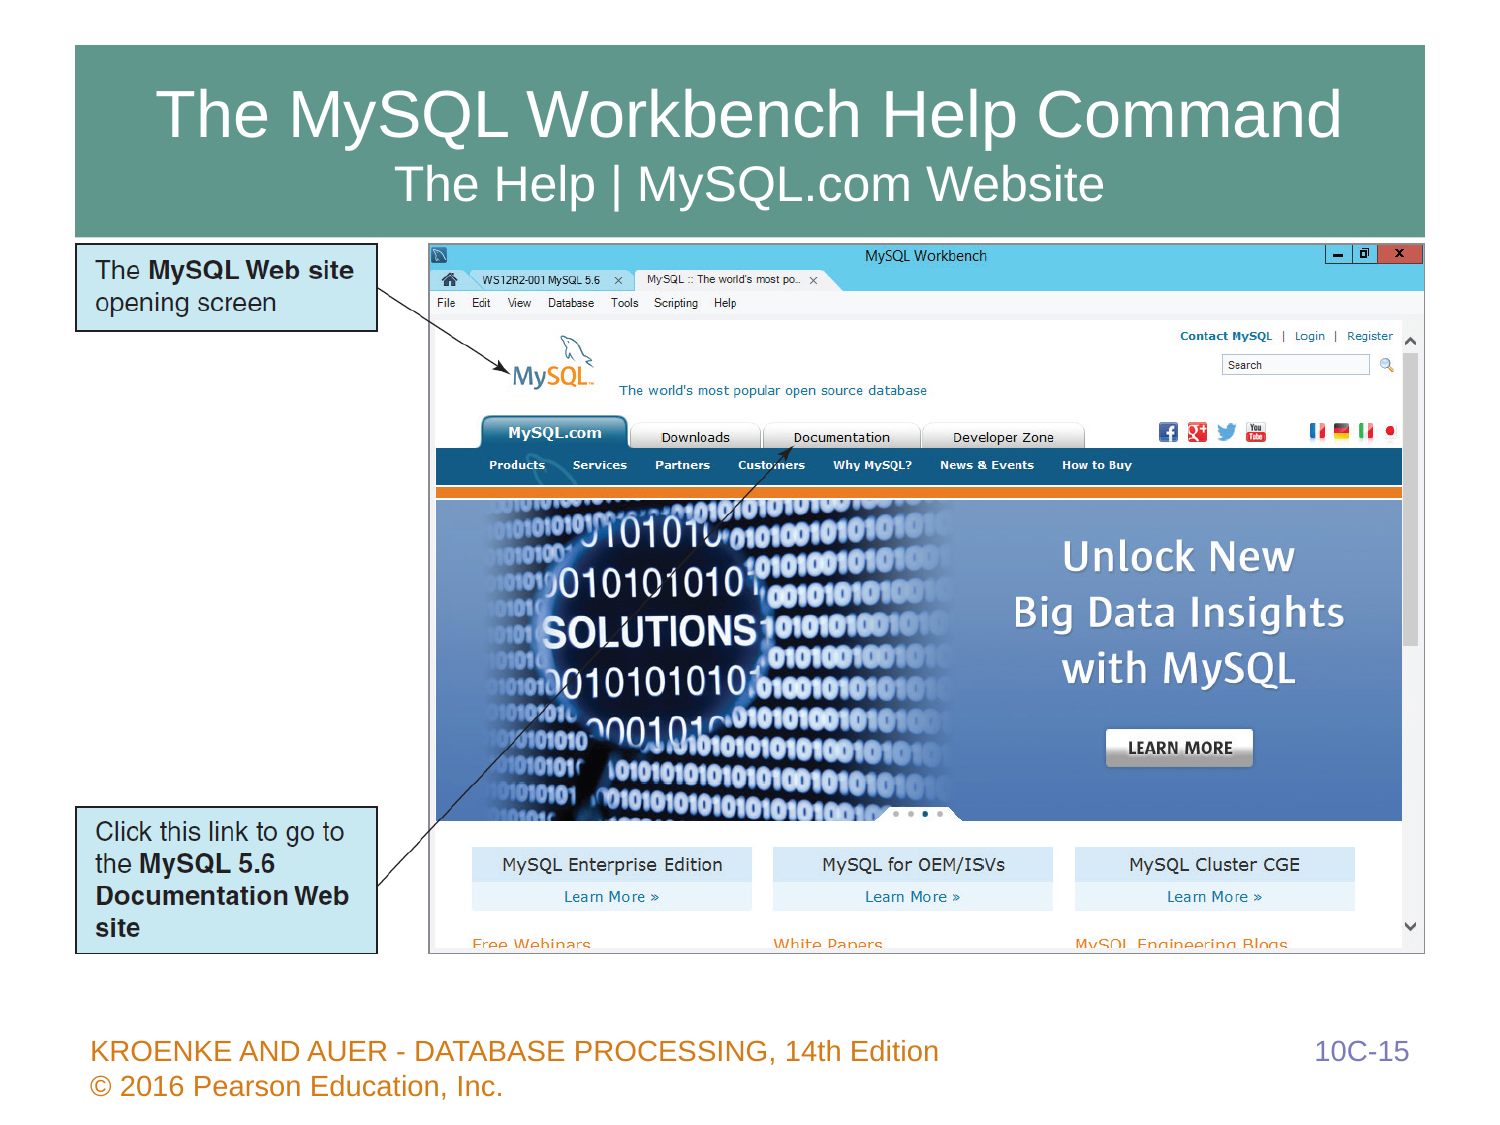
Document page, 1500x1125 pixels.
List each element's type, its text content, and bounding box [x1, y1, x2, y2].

picture [74, 243, 1426, 954]
slide_number 10C-15 [1074, 1024, 1426, 1103]
footer KROENKE AND AUER - DATABASE PROCESSING, 14th Edition © 2016 Pearson Education, Inc. [74, 1024, 963, 1104]
title The MySQL Workbench Help Command The Help | MySQL.com Website [74, 44, 1426, 238]
